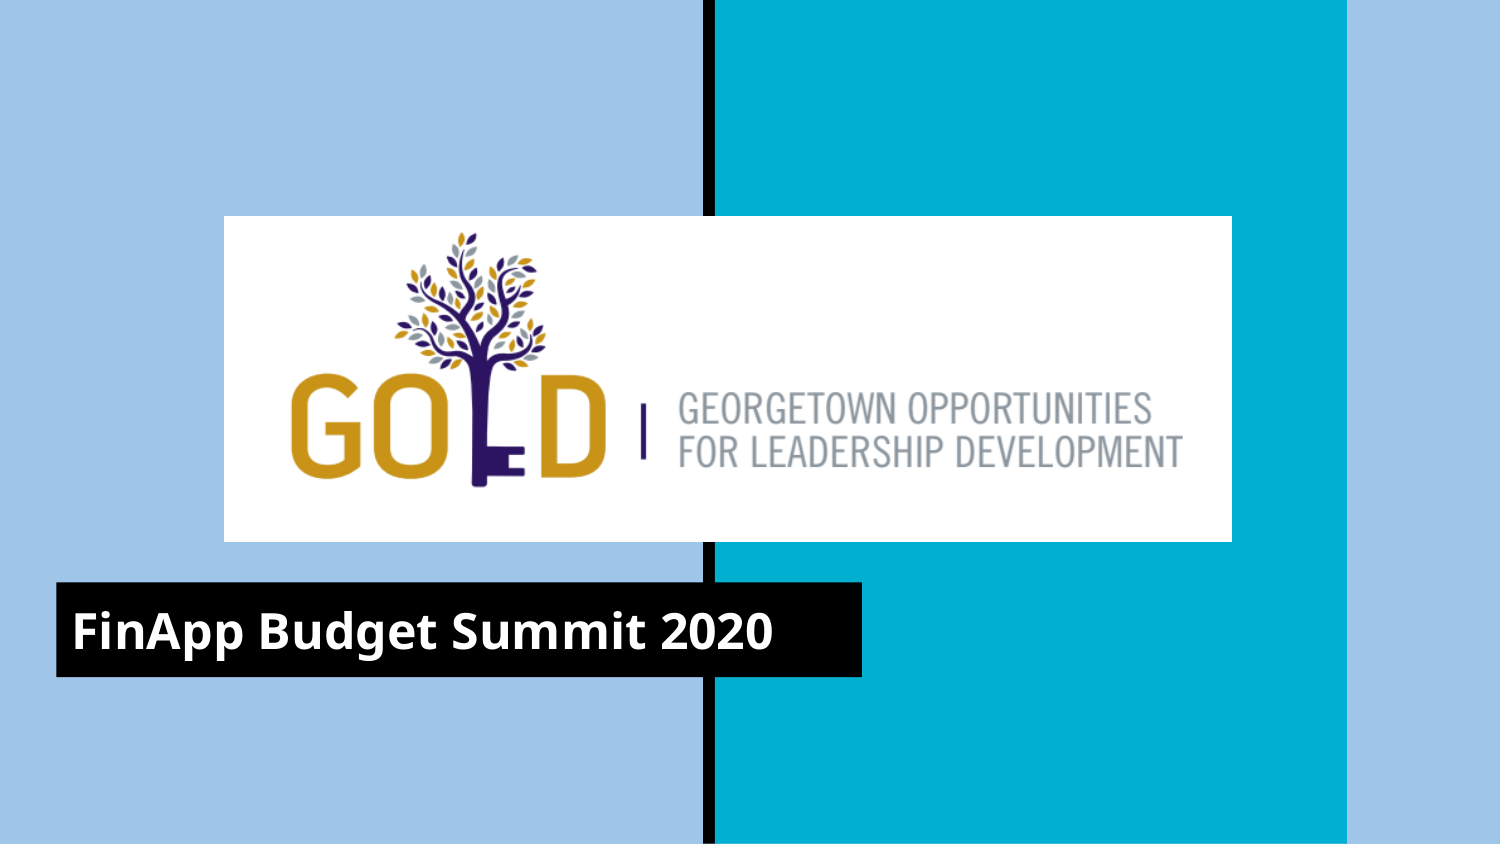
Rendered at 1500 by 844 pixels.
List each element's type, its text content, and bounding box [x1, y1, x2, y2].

subtitle FinApp Budget Summit 2020 [56, 582, 862, 678]
picture [224, 216, 1232, 542]
